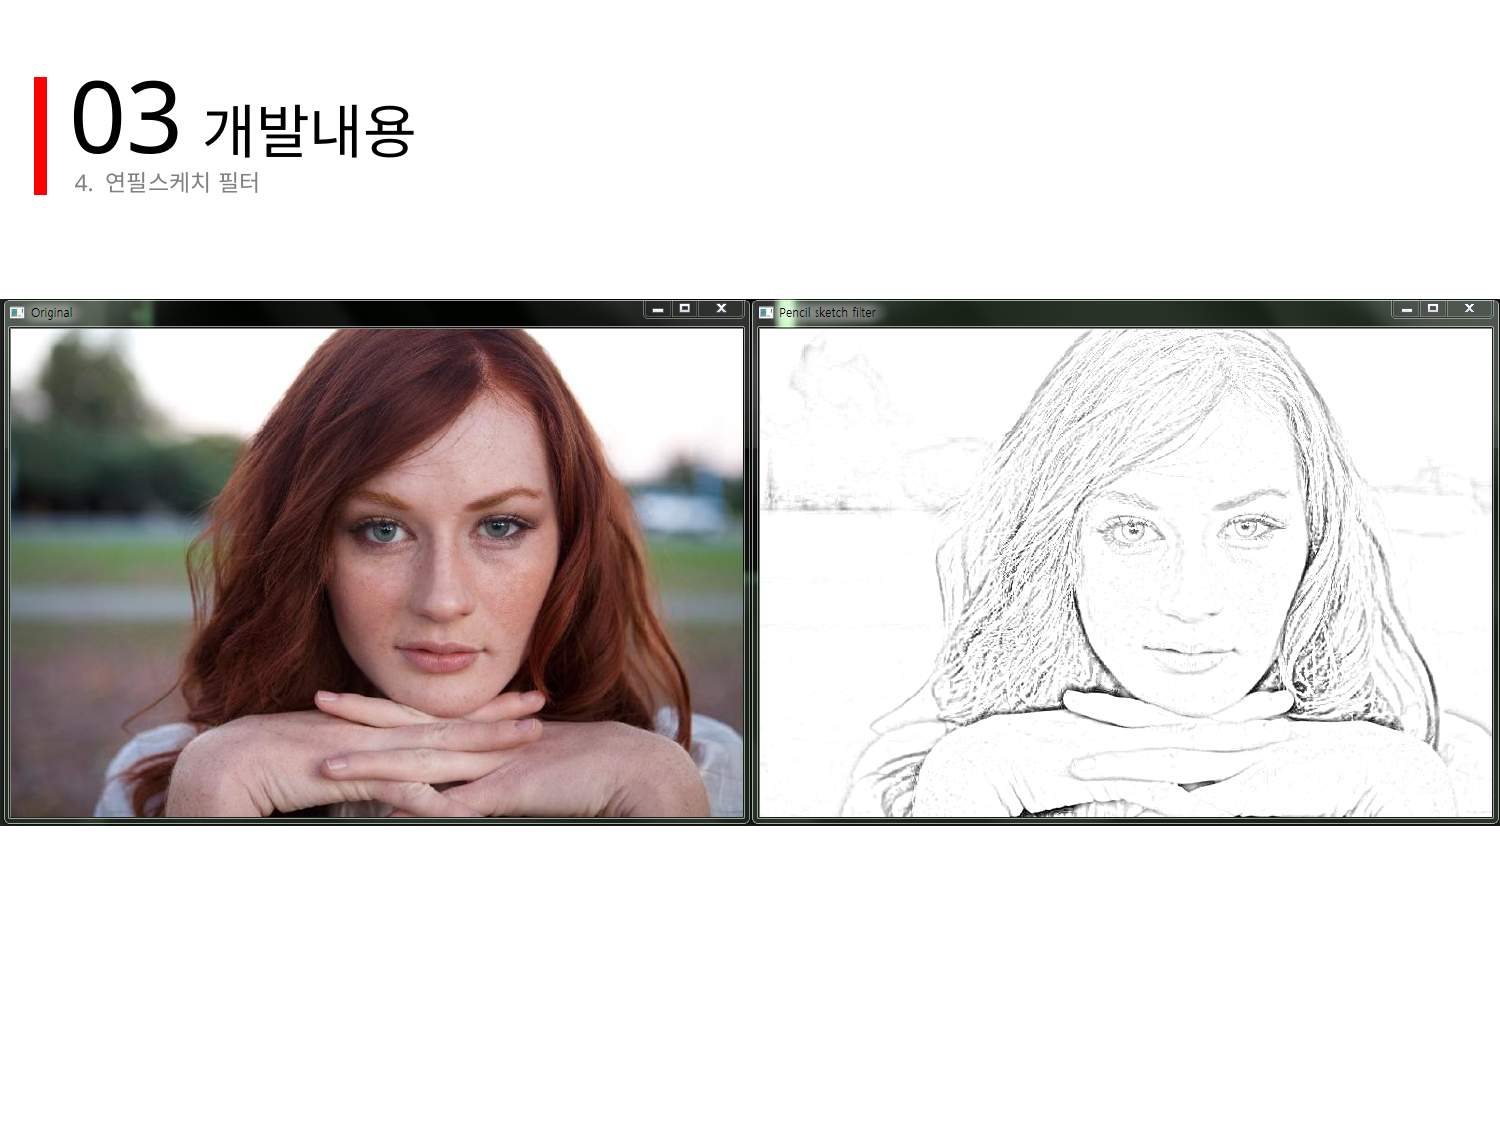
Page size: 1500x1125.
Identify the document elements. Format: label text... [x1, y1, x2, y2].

text_box 4. 연필스케치 필터 [59, 160, 342, 203]
text_box 03 개발내용 [54, 46, 432, 182]
picture [0, 299, 1500, 826]
